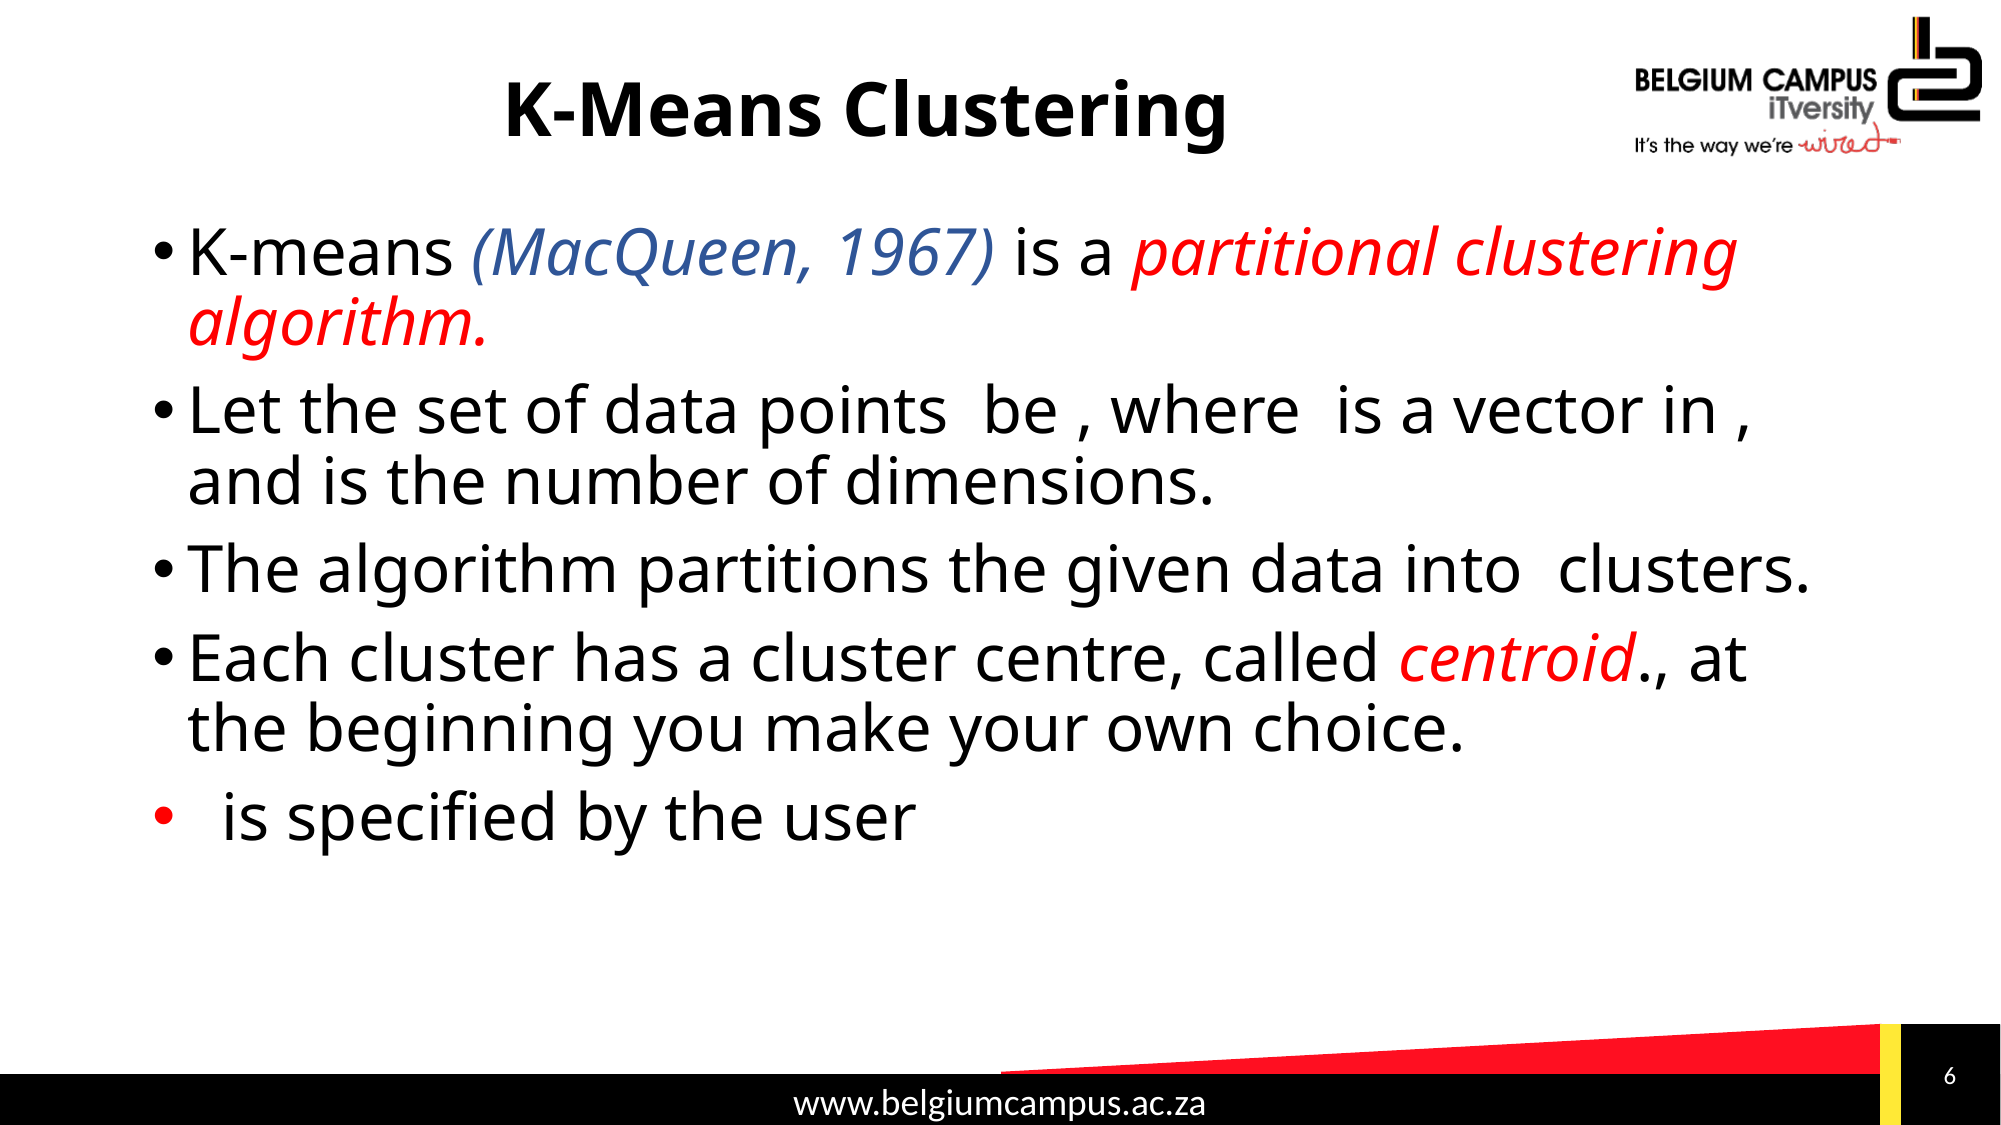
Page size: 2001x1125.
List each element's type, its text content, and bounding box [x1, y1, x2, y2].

picture [1631, 0, 1986, 198]
title K-Means Clustering [137, 59, 1616, 164]
